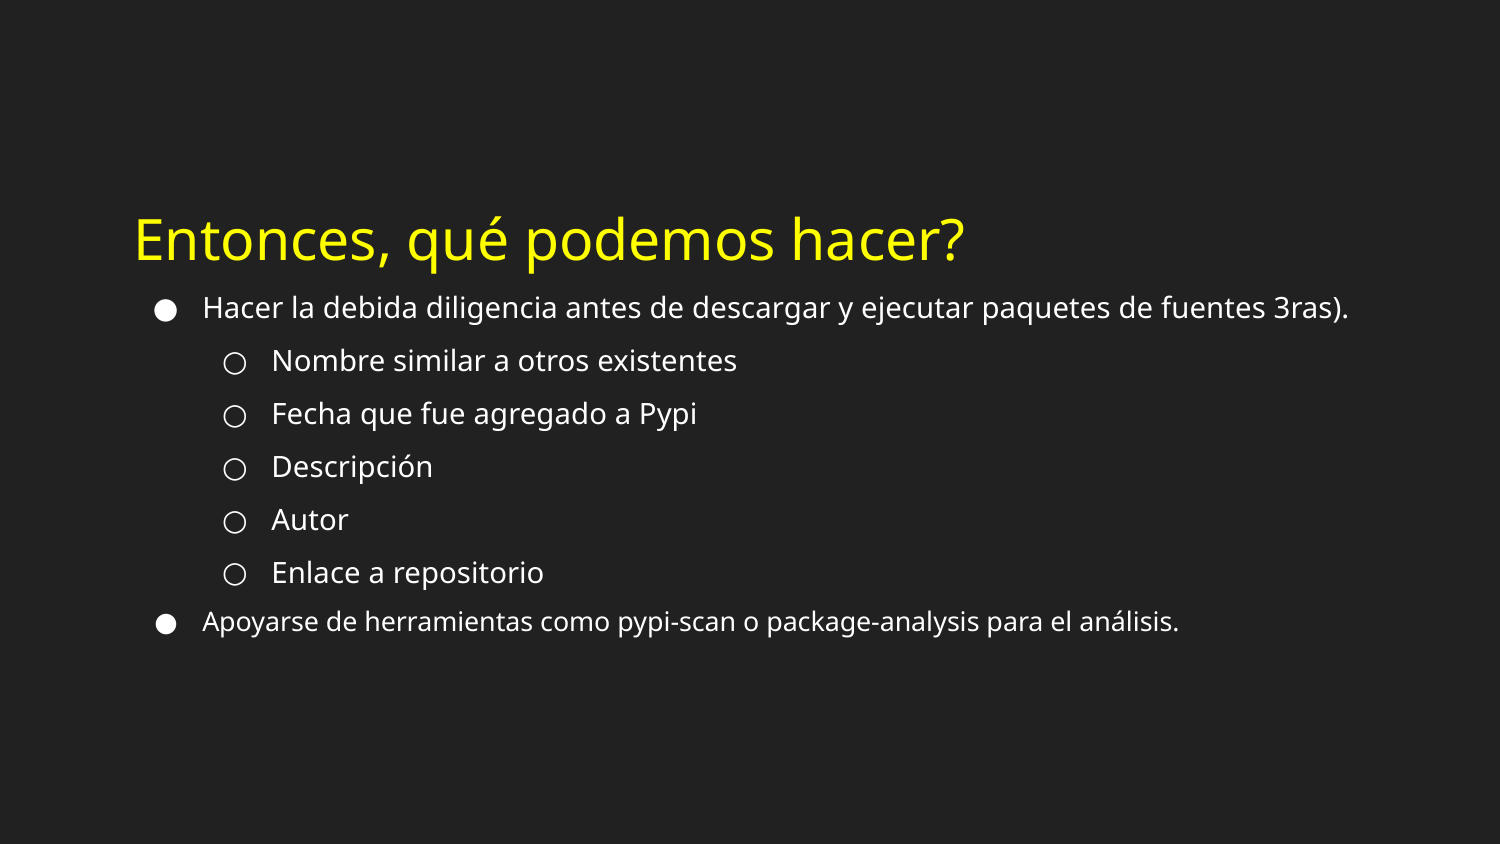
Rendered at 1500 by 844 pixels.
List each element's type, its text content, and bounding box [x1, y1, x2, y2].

title Entonces, qué podemos hacer? Hacer la debida diligencia antes de descargar y ejecutar paquetes de fuentes 3ras). Nombre similar a otros existentes Fecha que fue agregado a Pypi Descripción Autor Enlace a repositorio Apoyarse de herramientas como pypi-scan o package-analysis para el análisis. [118, 154, 1393, 693]
